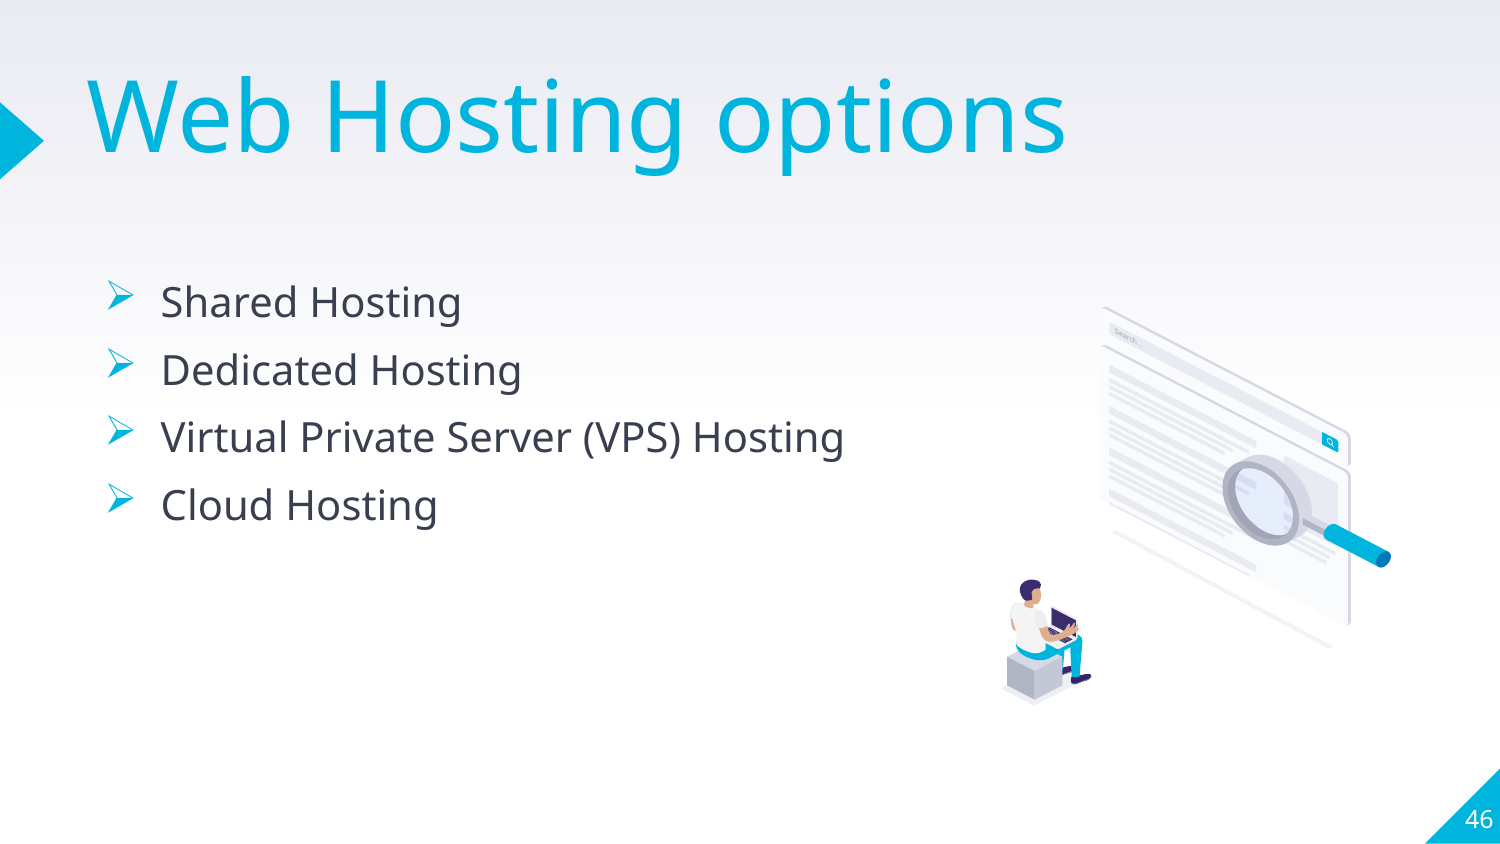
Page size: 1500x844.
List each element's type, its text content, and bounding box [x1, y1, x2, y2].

text_box Shared Hosting Dedicated Hosting Virtual Private Server (VPS) Hosting Cloud Hosting [70, 263, 1283, 536]
title Web Hosting options [86, 52, 1171, 157]
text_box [1000, 306, 1392, 706]
slide_number 46 [1418, 760, 1494, 838]
